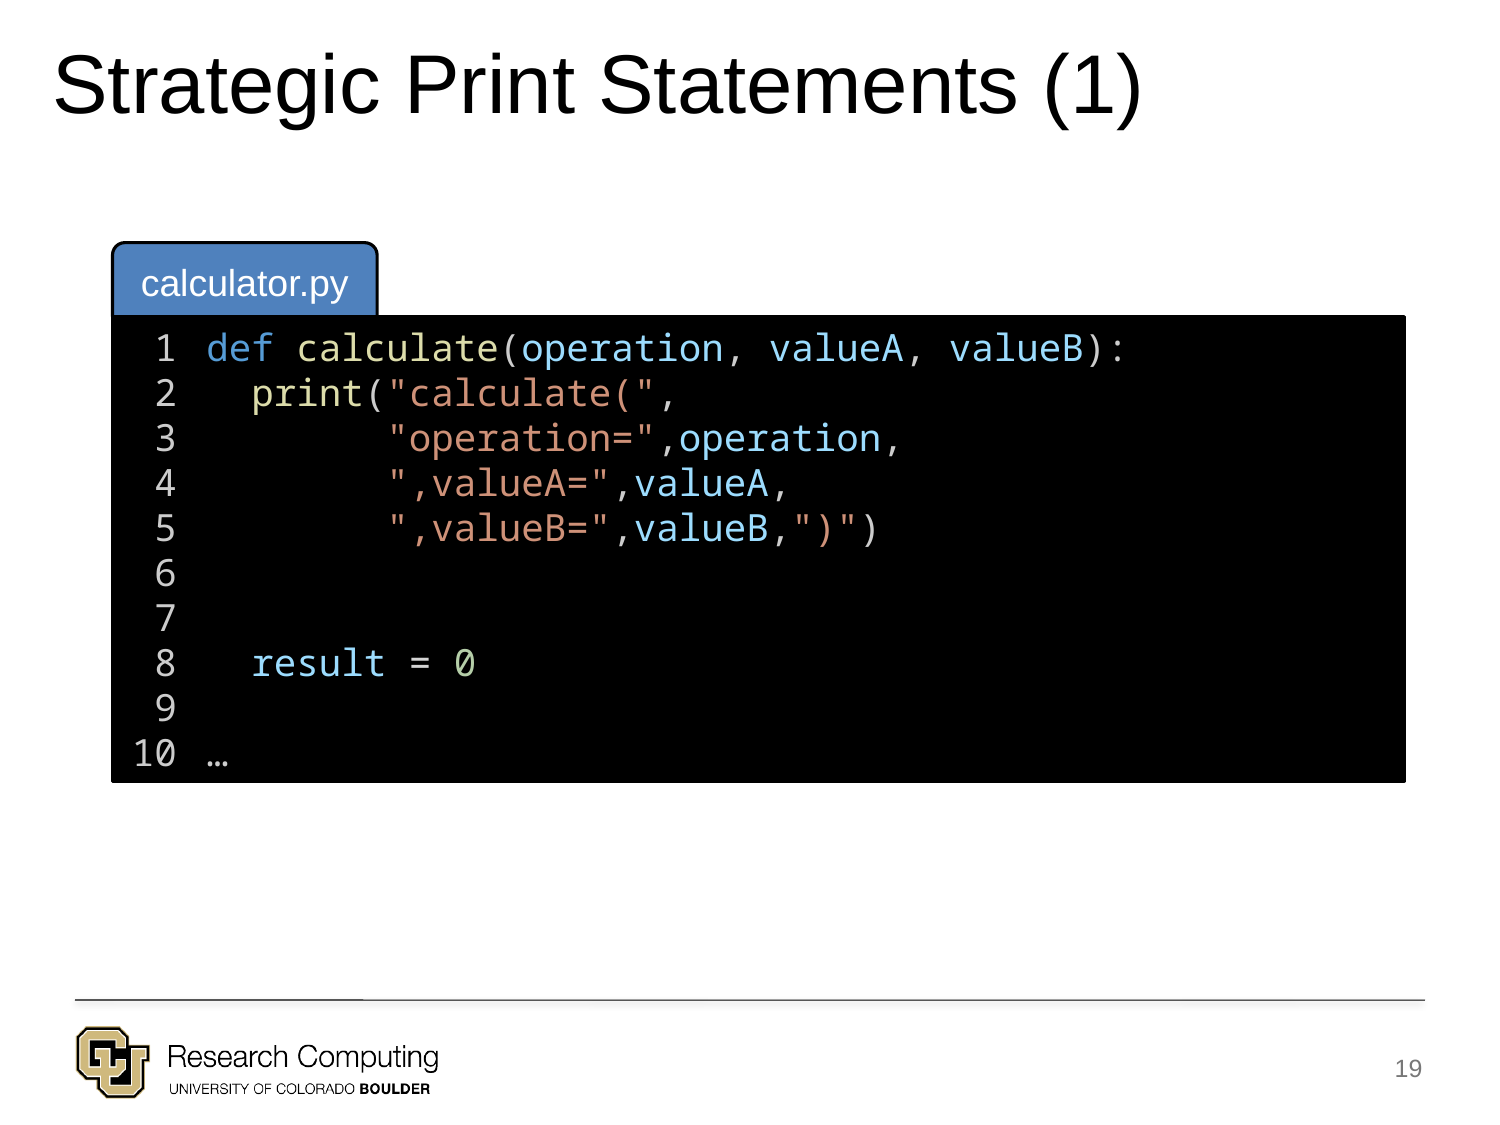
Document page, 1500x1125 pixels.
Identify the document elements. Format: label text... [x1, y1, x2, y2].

text_box def calculate(operation, valueA, valueB): print("calculate(", "operation=",operation, ",valueA=",valueA, ",valueB=",valueB,")") result = 0 … [192, 316, 1404, 782]
text_box 19 [1100, 1037, 1438, 1098]
text_box calculator.py [110, 240, 380, 319]
title Strategic Print Statements (1) [37, 23, 1300, 227]
picture [75, 1026, 438, 1099]
text_box 1 2 3 4 5 6 7 8 9 10 [112, 319, 192, 782]
